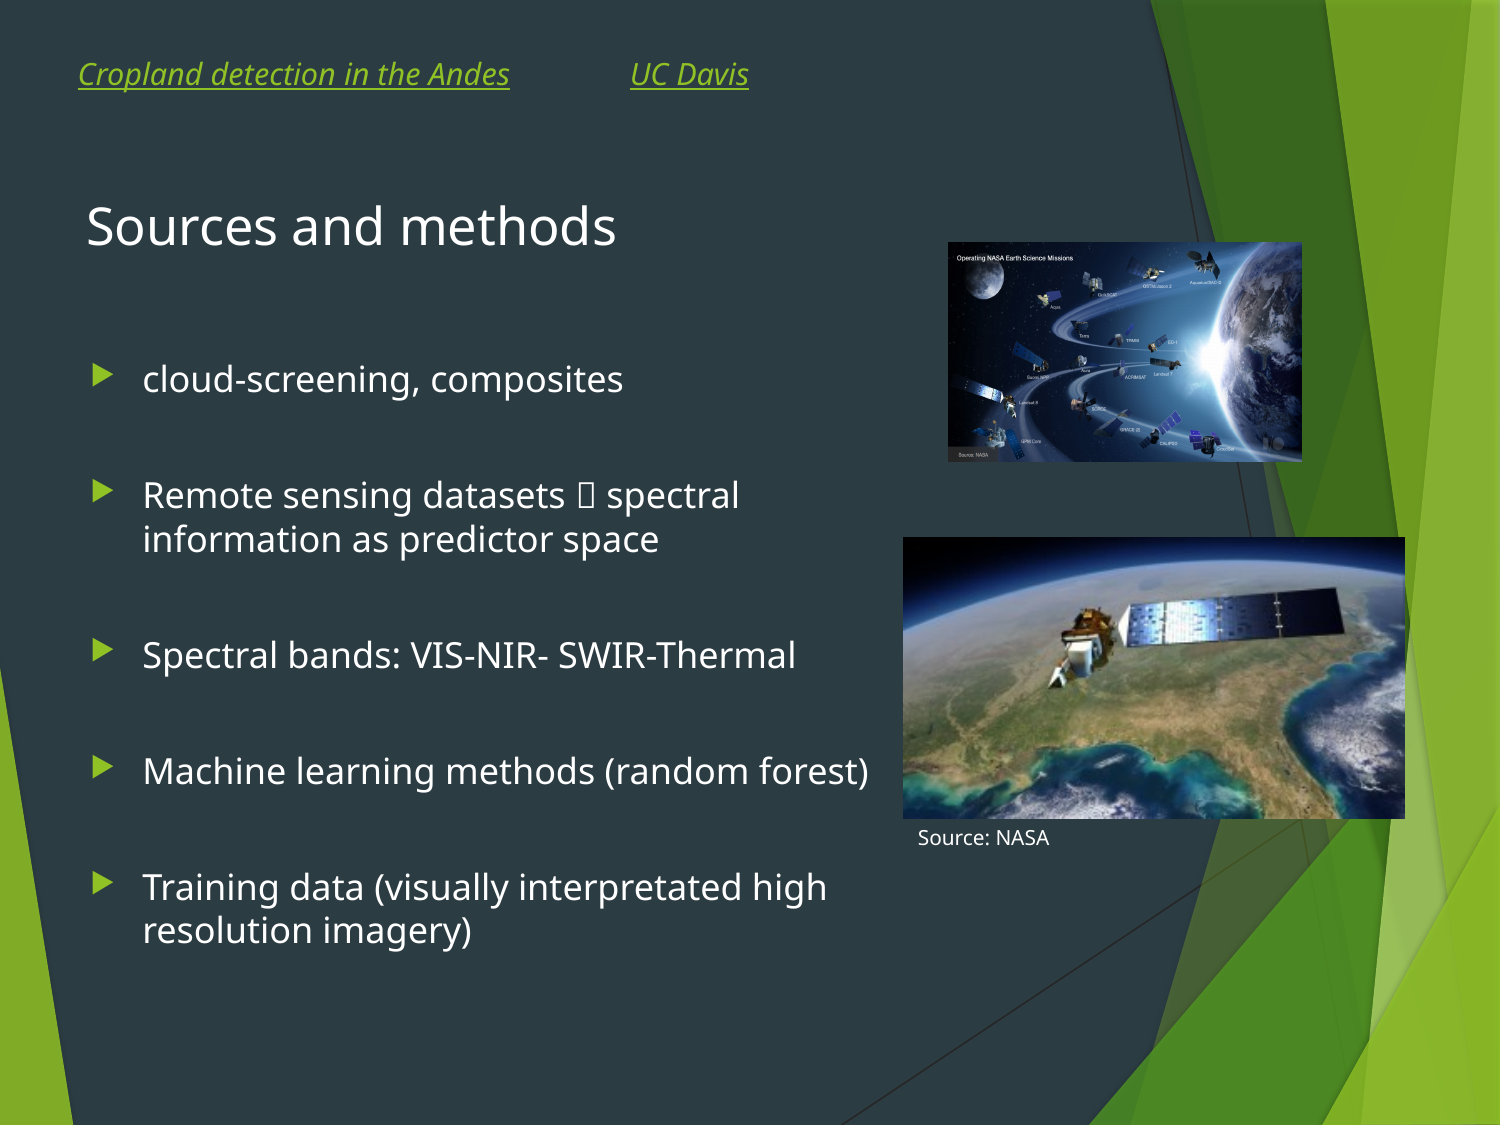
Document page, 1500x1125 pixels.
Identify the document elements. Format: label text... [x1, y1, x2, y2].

picture [947, 242, 1302, 463]
text_box Sources and methods [74, 194, 1177, 263]
text_box Source: NASA [903, 828, 1093, 857]
list cloud-screening, composites Remote sensing datasets  spectral information as predictor space Spectral bands: VIS-NIR- SWIR-Thermal Machine learning methods (random forest) Training data (visually interpretated high resolution imagery) [75, 349, 894, 1005]
picture [902, 537, 1406, 820]
title Cropland detection in the Andes UC Davis [62, 47, 1440, 108]
